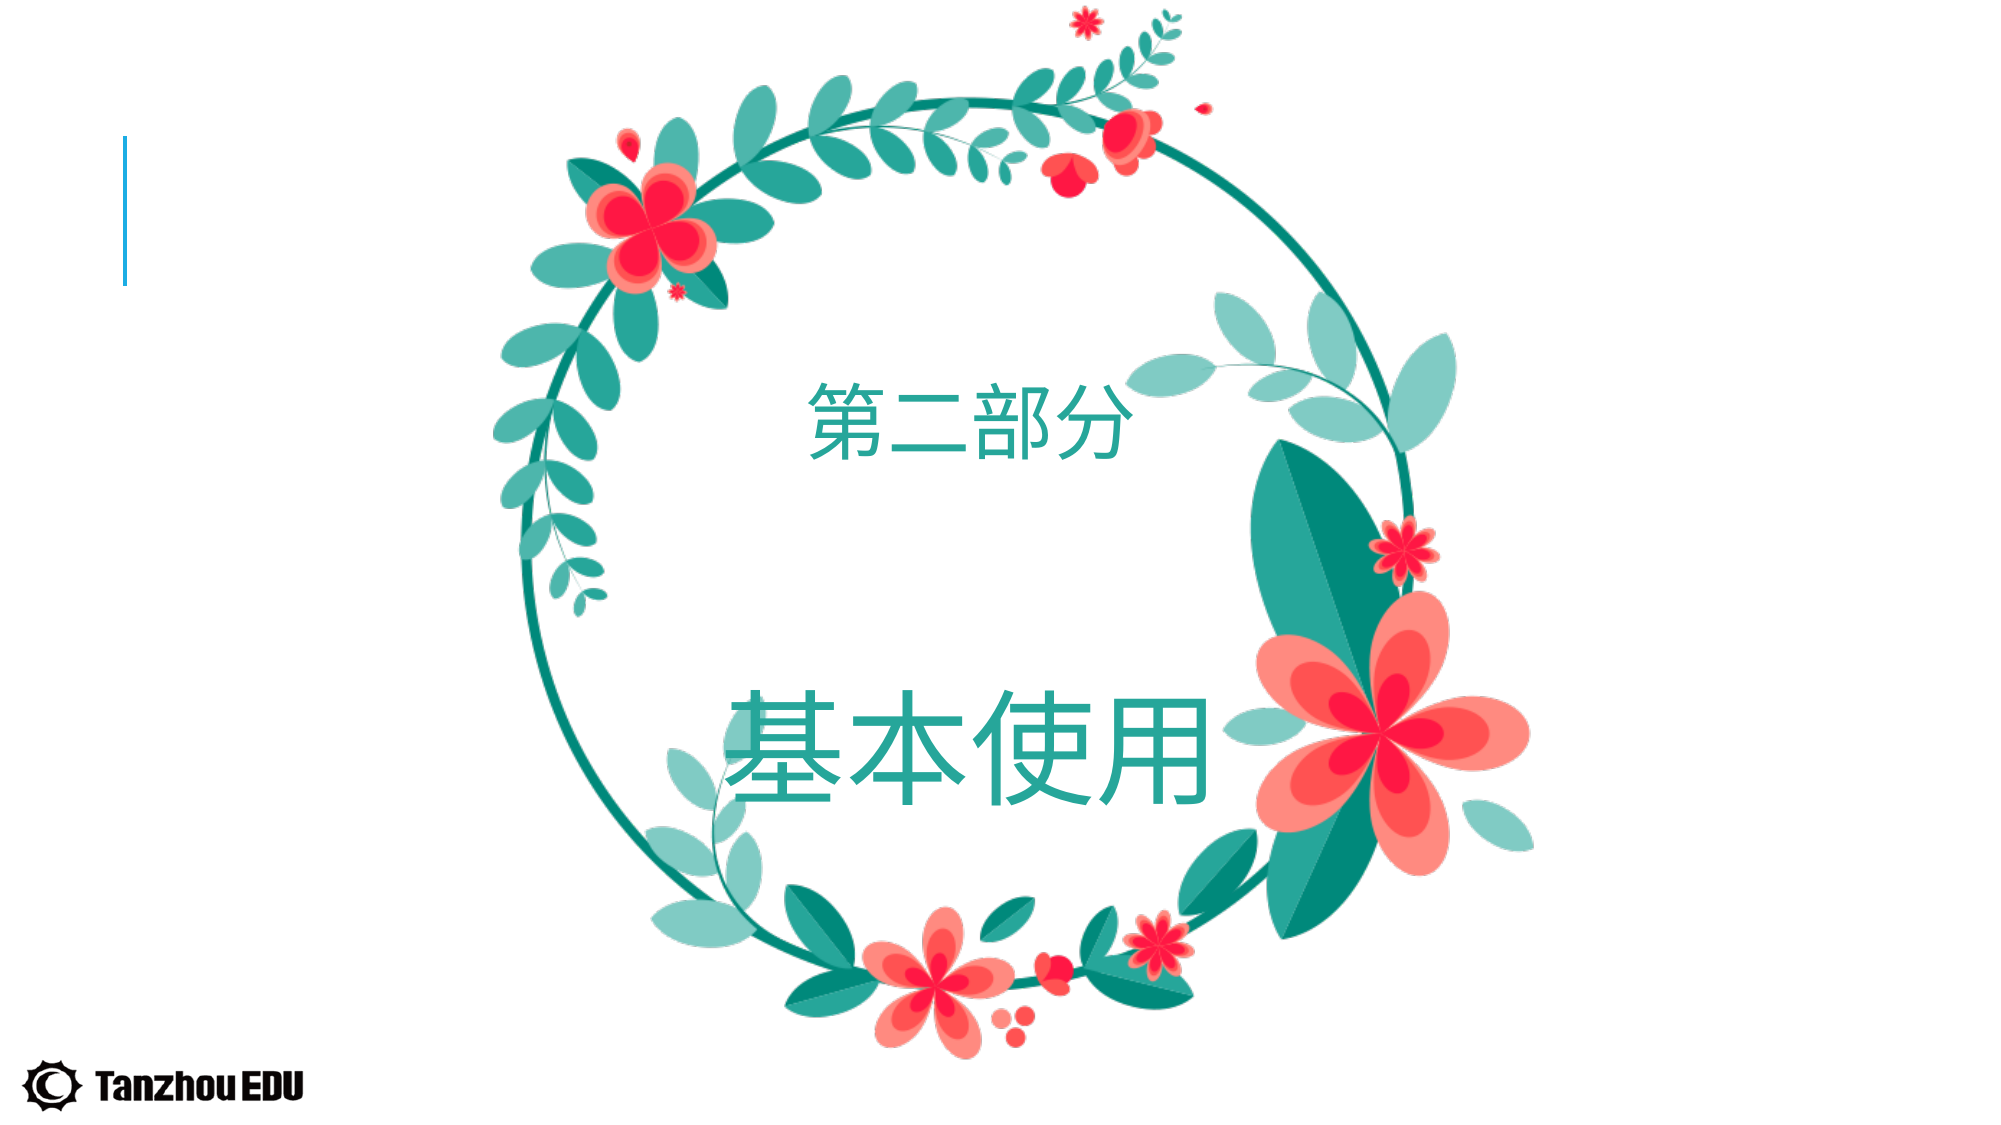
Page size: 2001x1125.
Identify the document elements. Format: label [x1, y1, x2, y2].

picture [482, 0, 1545, 1068]
picture [2, 1031, 328, 1125]
